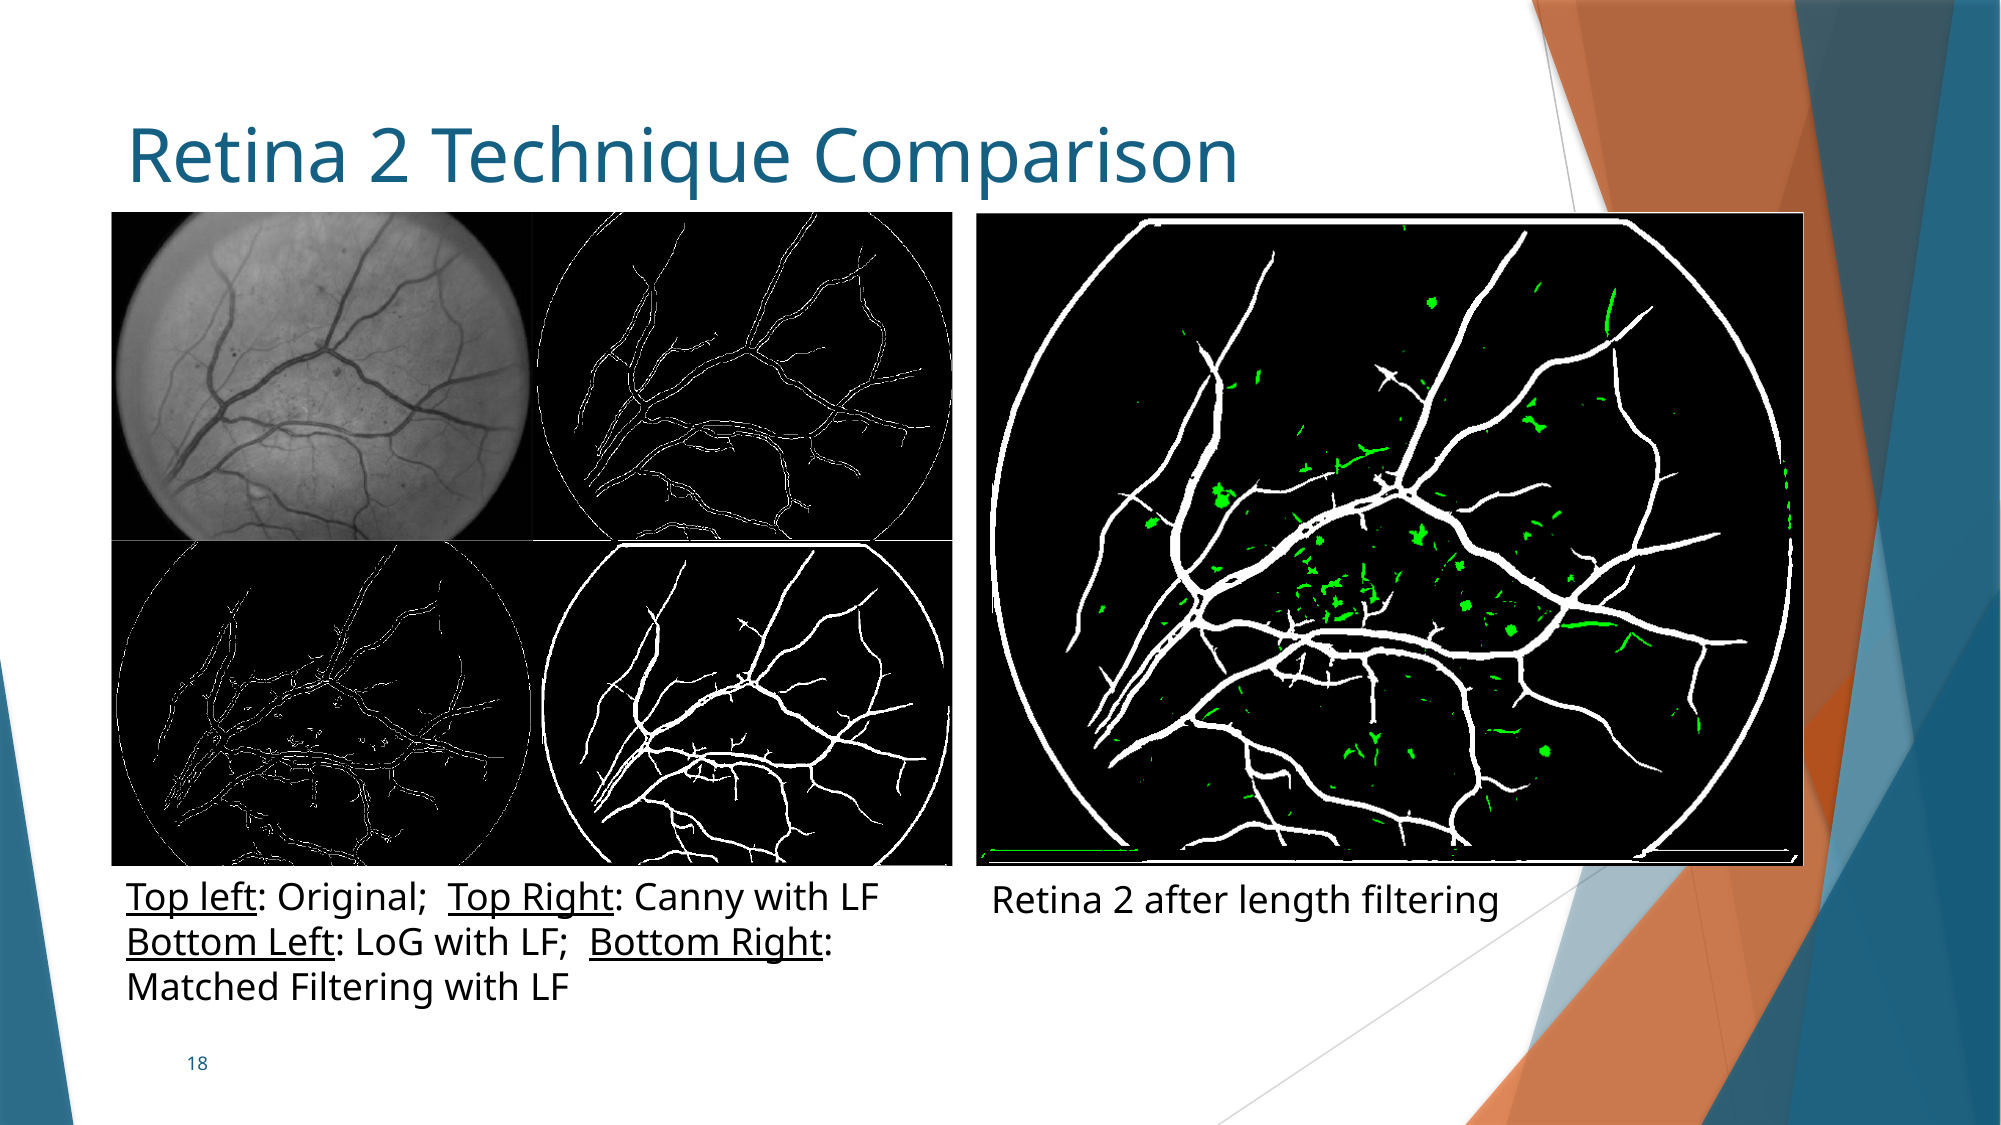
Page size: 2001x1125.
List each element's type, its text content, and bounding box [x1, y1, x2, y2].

picture [975, 211, 1805, 866]
slide_number 18 [111, 1034, 224, 1095]
text_box Retina 2 after length filtering [976, 874, 1804, 928]
text_box Top left: Original; Top Right: Canny with LF Bottom Left: LoG with LF; Bottom Right: Matched Filtering with LF [111, 874, 953, 1016]
title Retina 2 Technique Comparison [111, 99, 1522, 213]
picture [110, 211, 953, 867]
